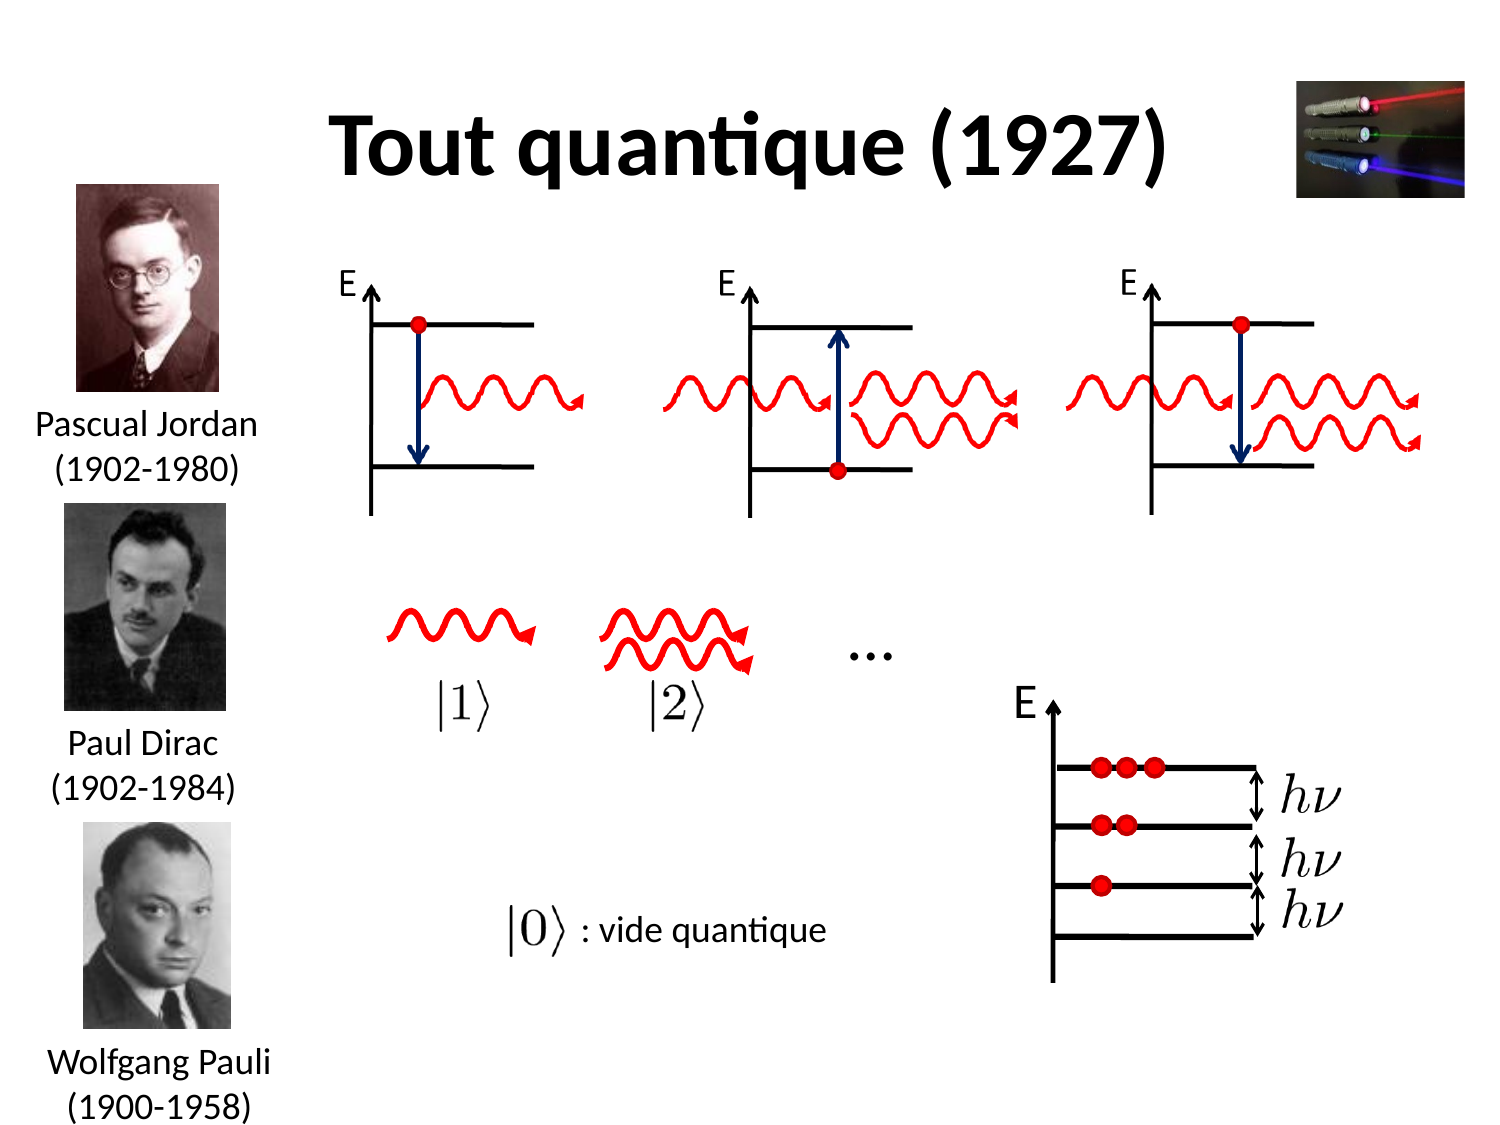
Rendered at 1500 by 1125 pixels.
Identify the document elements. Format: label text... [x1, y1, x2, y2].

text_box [17, 822, 302, 1125]
text_box … [833, 586, 925, 681]
picture [312, 243, 1436, 519]
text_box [584, 562, 758, 732]
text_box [5, 503, 281, 817]
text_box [371, 562, 541, 732]
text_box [1053, 882, 1346, 938]
title Tout quantique (1927) [75, 45, 1425, 233]
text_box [997, 660, 1345, 983]
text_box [5, 184, 289, 498]
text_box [508, 897, 845, 959]
picture [1295, 80, 1465, 199]
